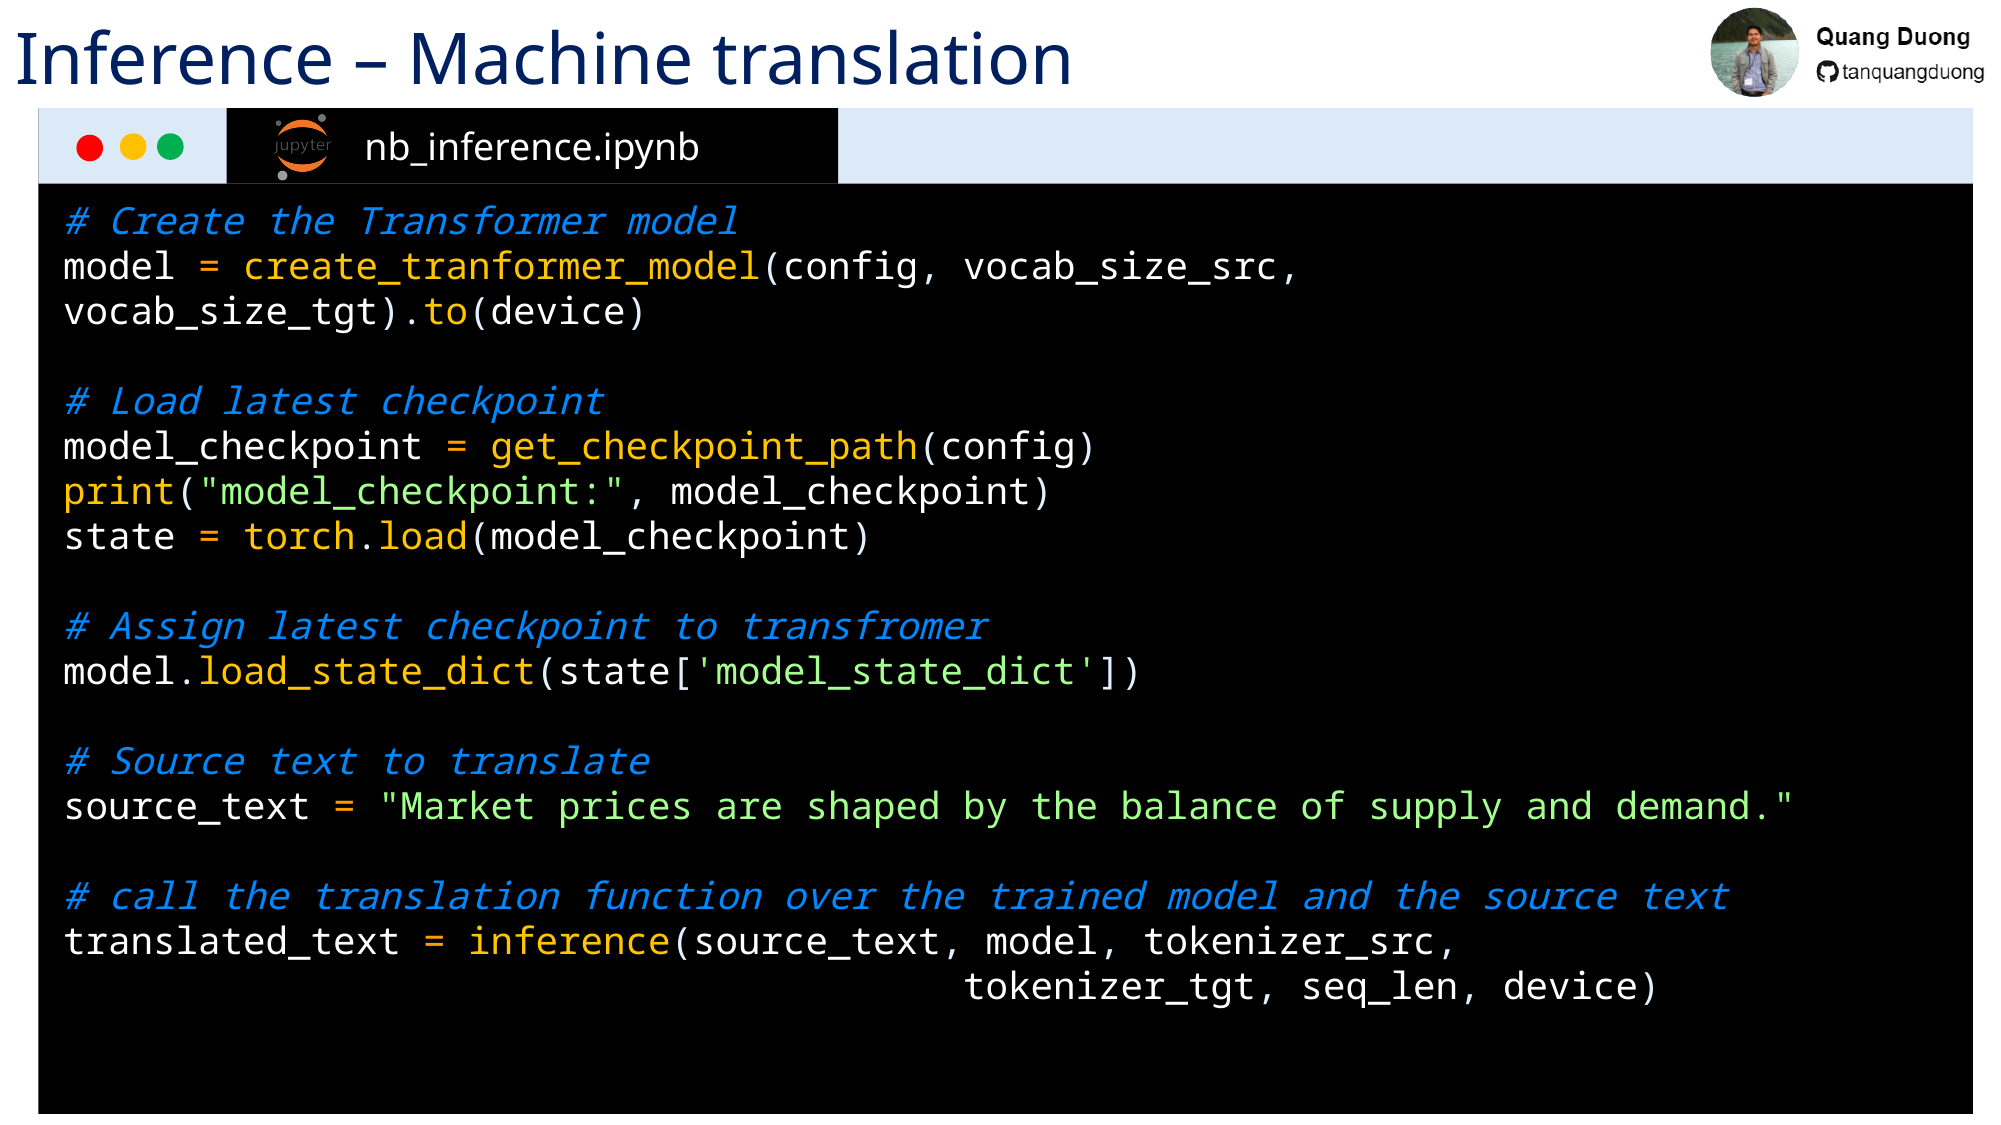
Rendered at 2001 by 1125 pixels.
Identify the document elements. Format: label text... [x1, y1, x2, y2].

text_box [75, 132, 185, 162]
text_box Inference – Machine translation [0, 13, 1361, 108]
text_box [840, 106, 1974, 185]
text_box nb_inference.ipynb [225, 106, 840, 185]
text_box # Create the Transformer model model = create_tranformer_model(config, vocab_size_src, vocab_size_tgt).to(device) # Load latest checkpoint model_checkpoint = get_checkpoint_path(config) print("model_checkpoint:", model_checkpoint) state = torch.load(model_checkpoint) # Assign latest checkpoint to transfromer model.load_state_dict(state['model_state_dict']) # Source text to translate source_text = "Market prices are shaped by the balance of supply and demand." # call the translation function over the trained model and the source text translated_text = inference(source_text, model, tokenizer_src, tokenizer_tgt, seq_len, device) [48, 189, 1862, 1015]
text_box [37, 185, 1974, 1115]
text_box [37, 106, 225, 185]
picture [273, 113, 333, 182]
picture [1704, 6, 1986, 101]
